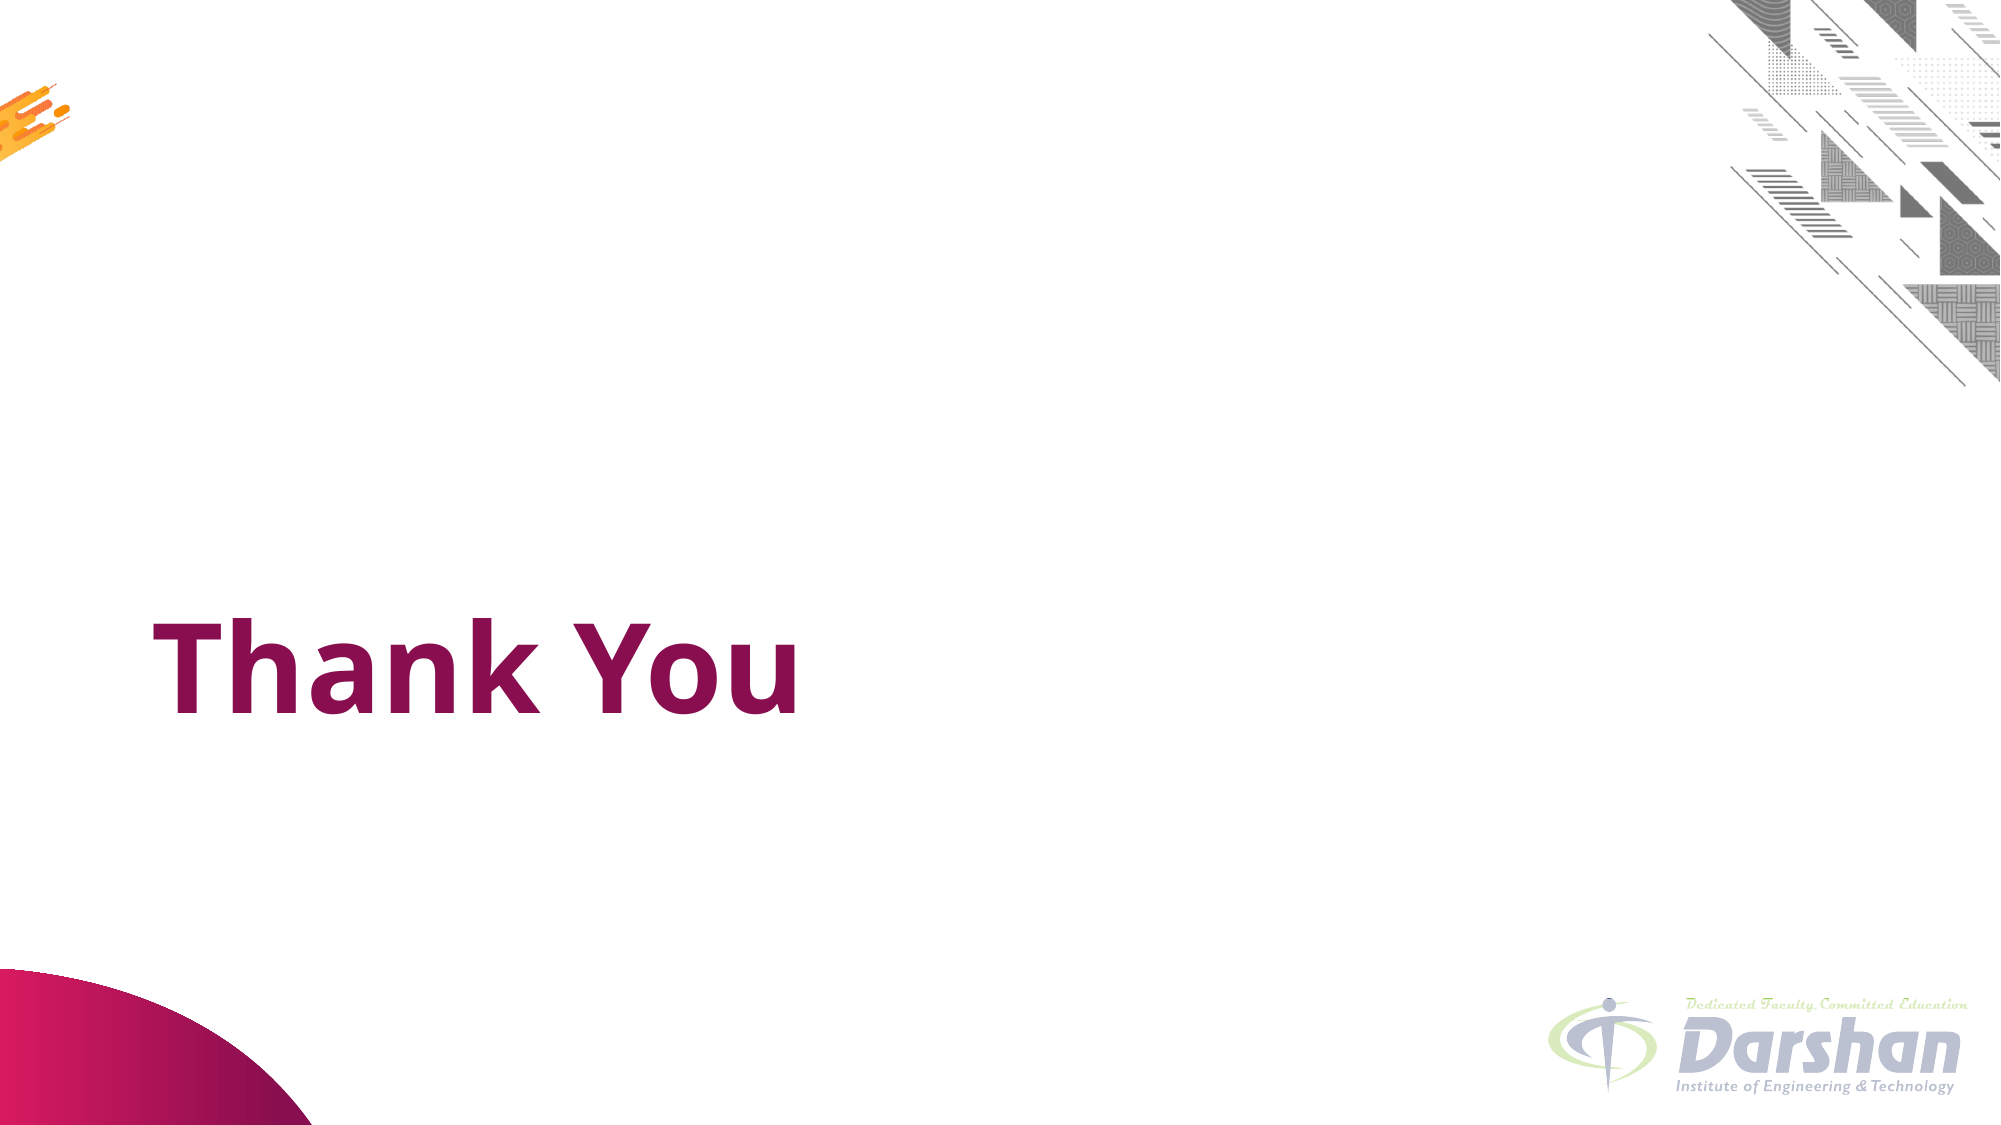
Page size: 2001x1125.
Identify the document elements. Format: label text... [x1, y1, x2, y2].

title Thank You [136, 280, 1862, 749]
picture [0, 65, 90, 193]
text_box Merge [1548, 998, 1968, 1095]
